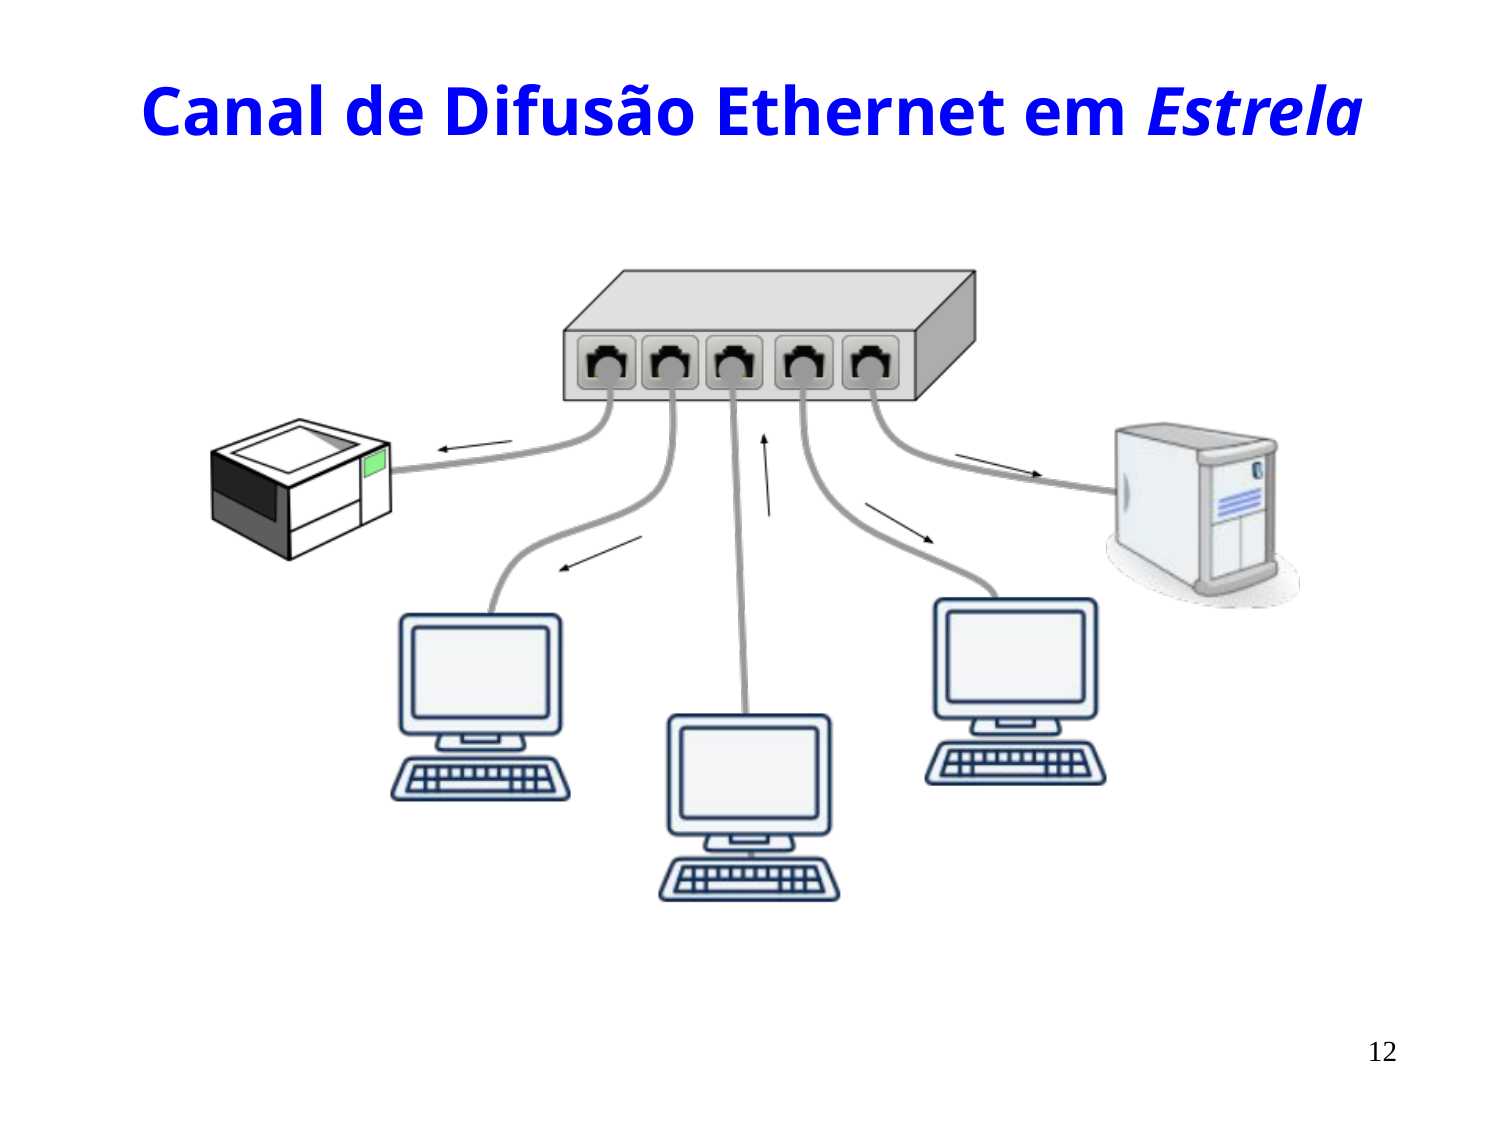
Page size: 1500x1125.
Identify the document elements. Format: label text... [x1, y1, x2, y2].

picture [184, 241, 1321, 940]
slide_number 12 [1262, 1025, 1413, 1088]
title Canal de Difusão Ethernet em Estrela [37, 40, 1468, 177]
